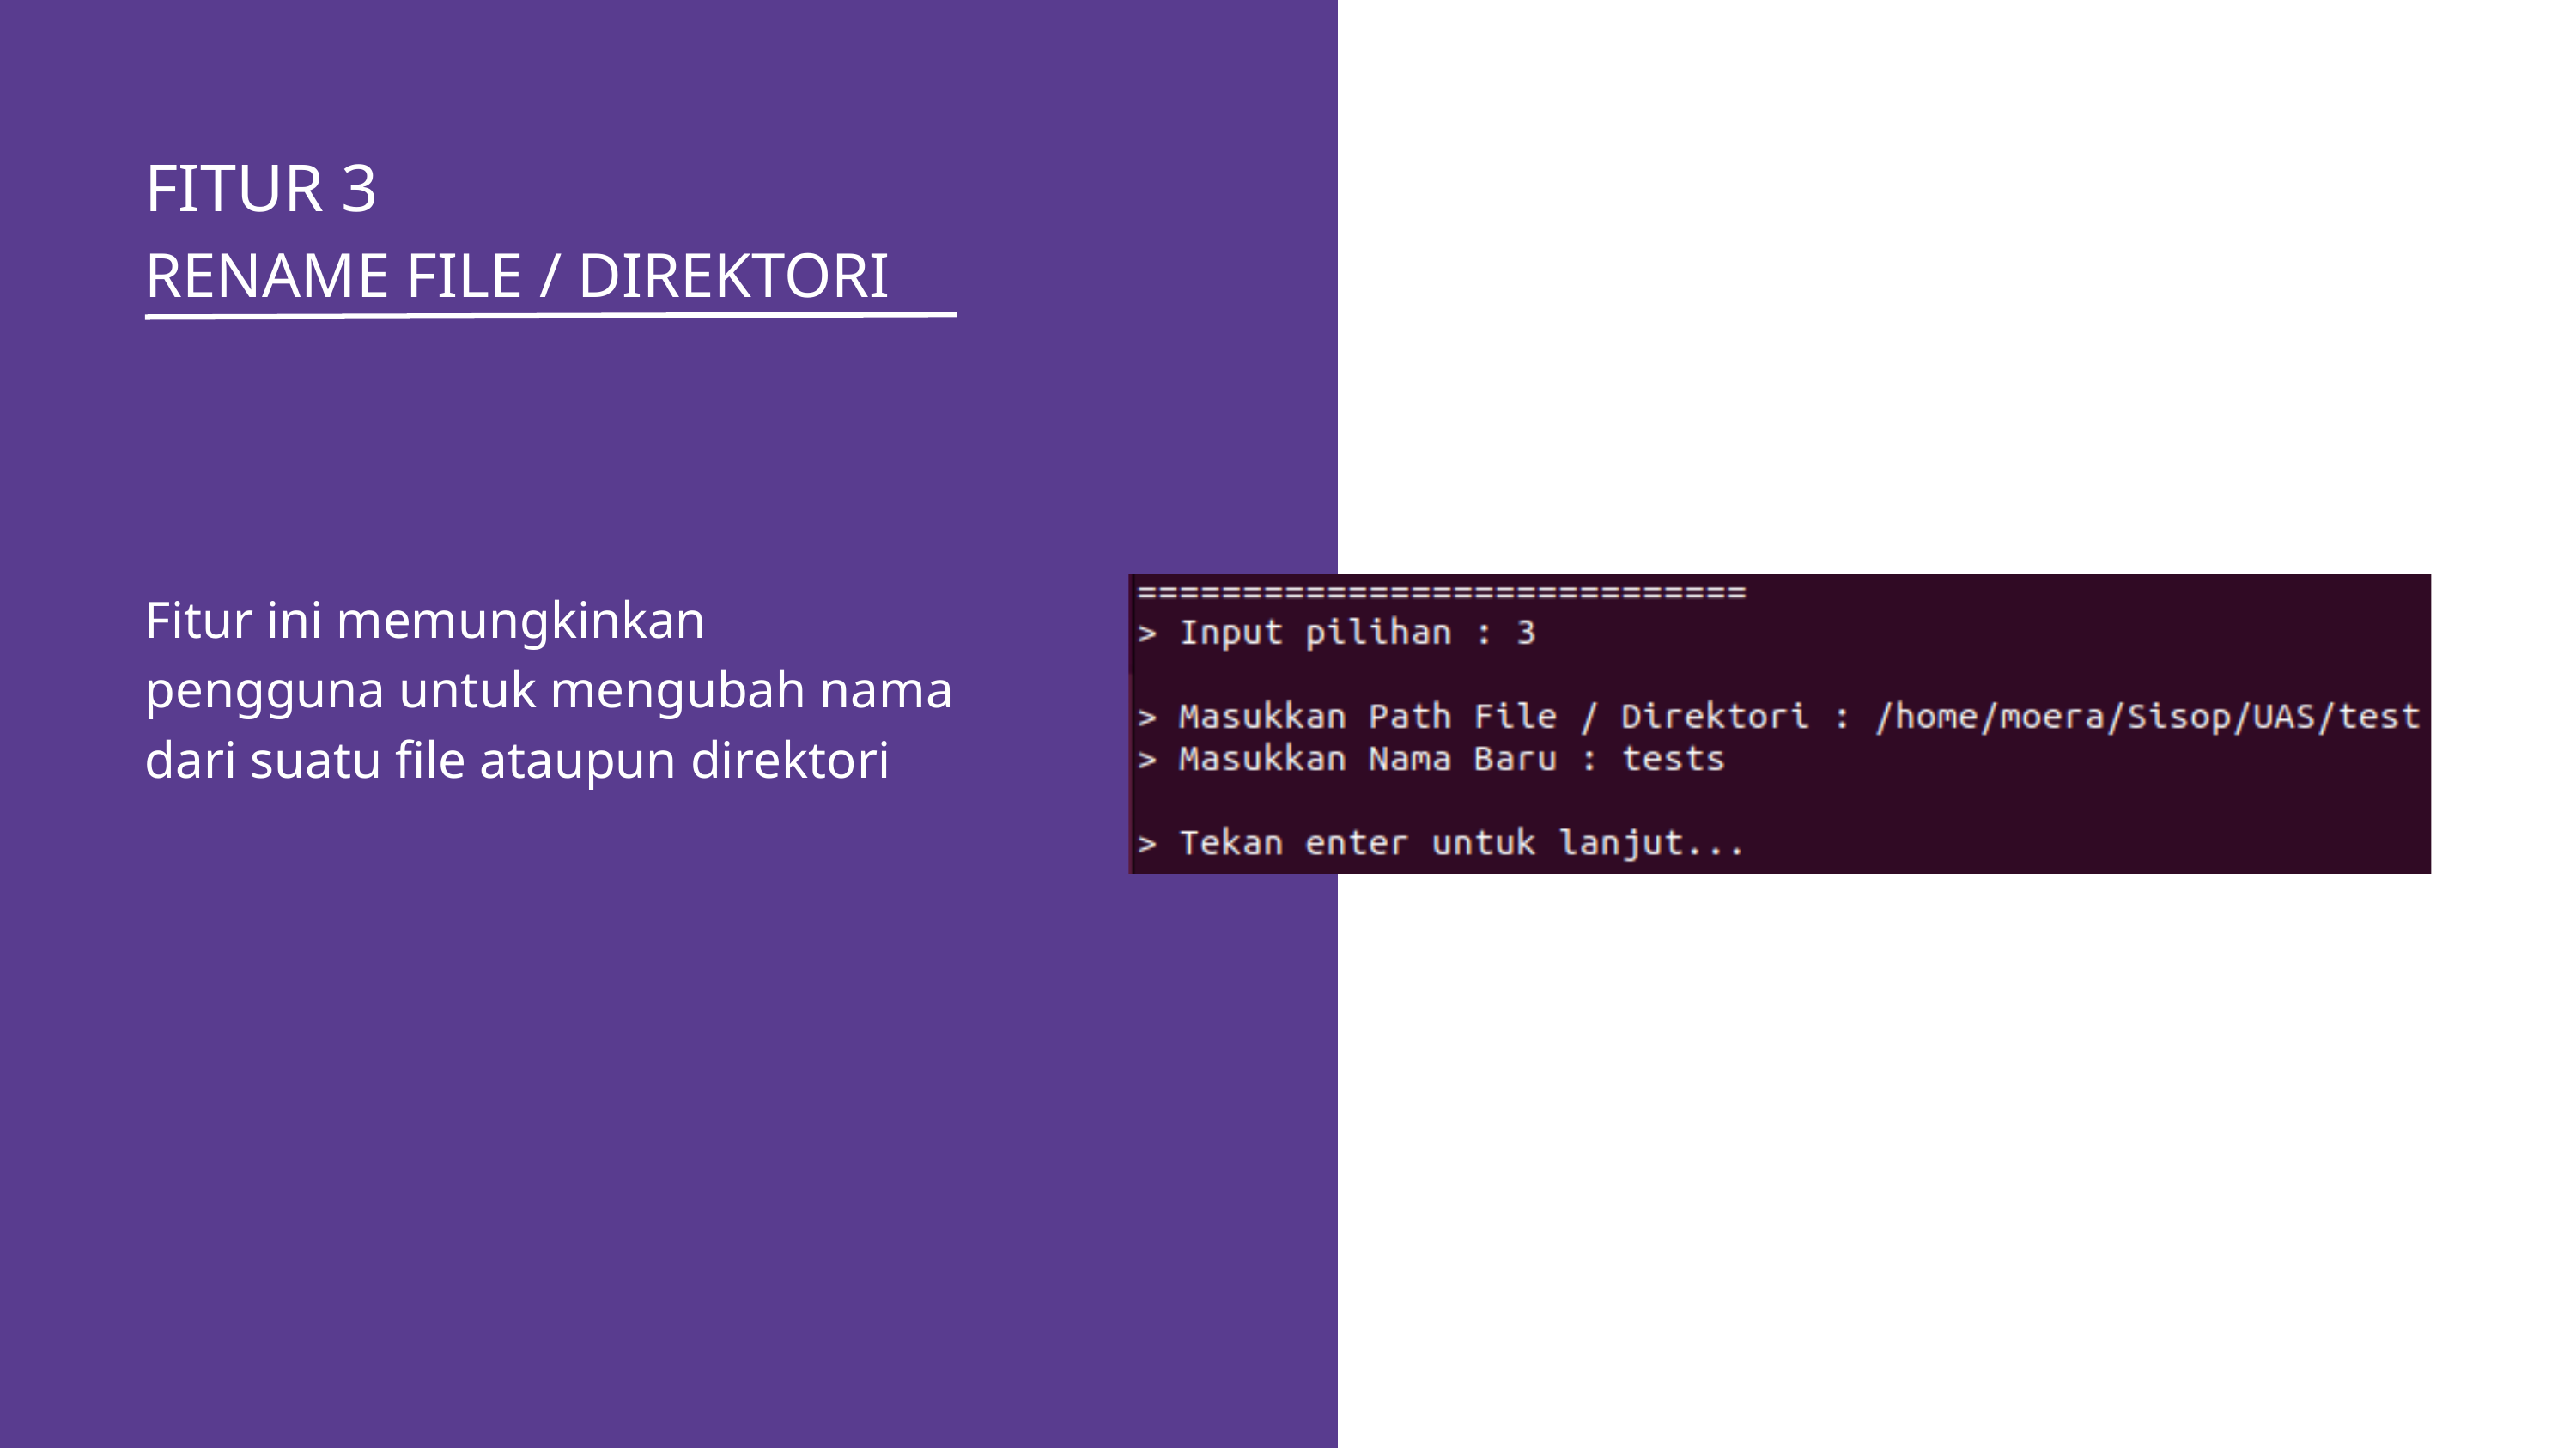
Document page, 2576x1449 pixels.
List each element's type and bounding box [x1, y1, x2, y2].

text_box [1341, 574, 2432, 875]
text_box [0, 0, 1339, 1449]
